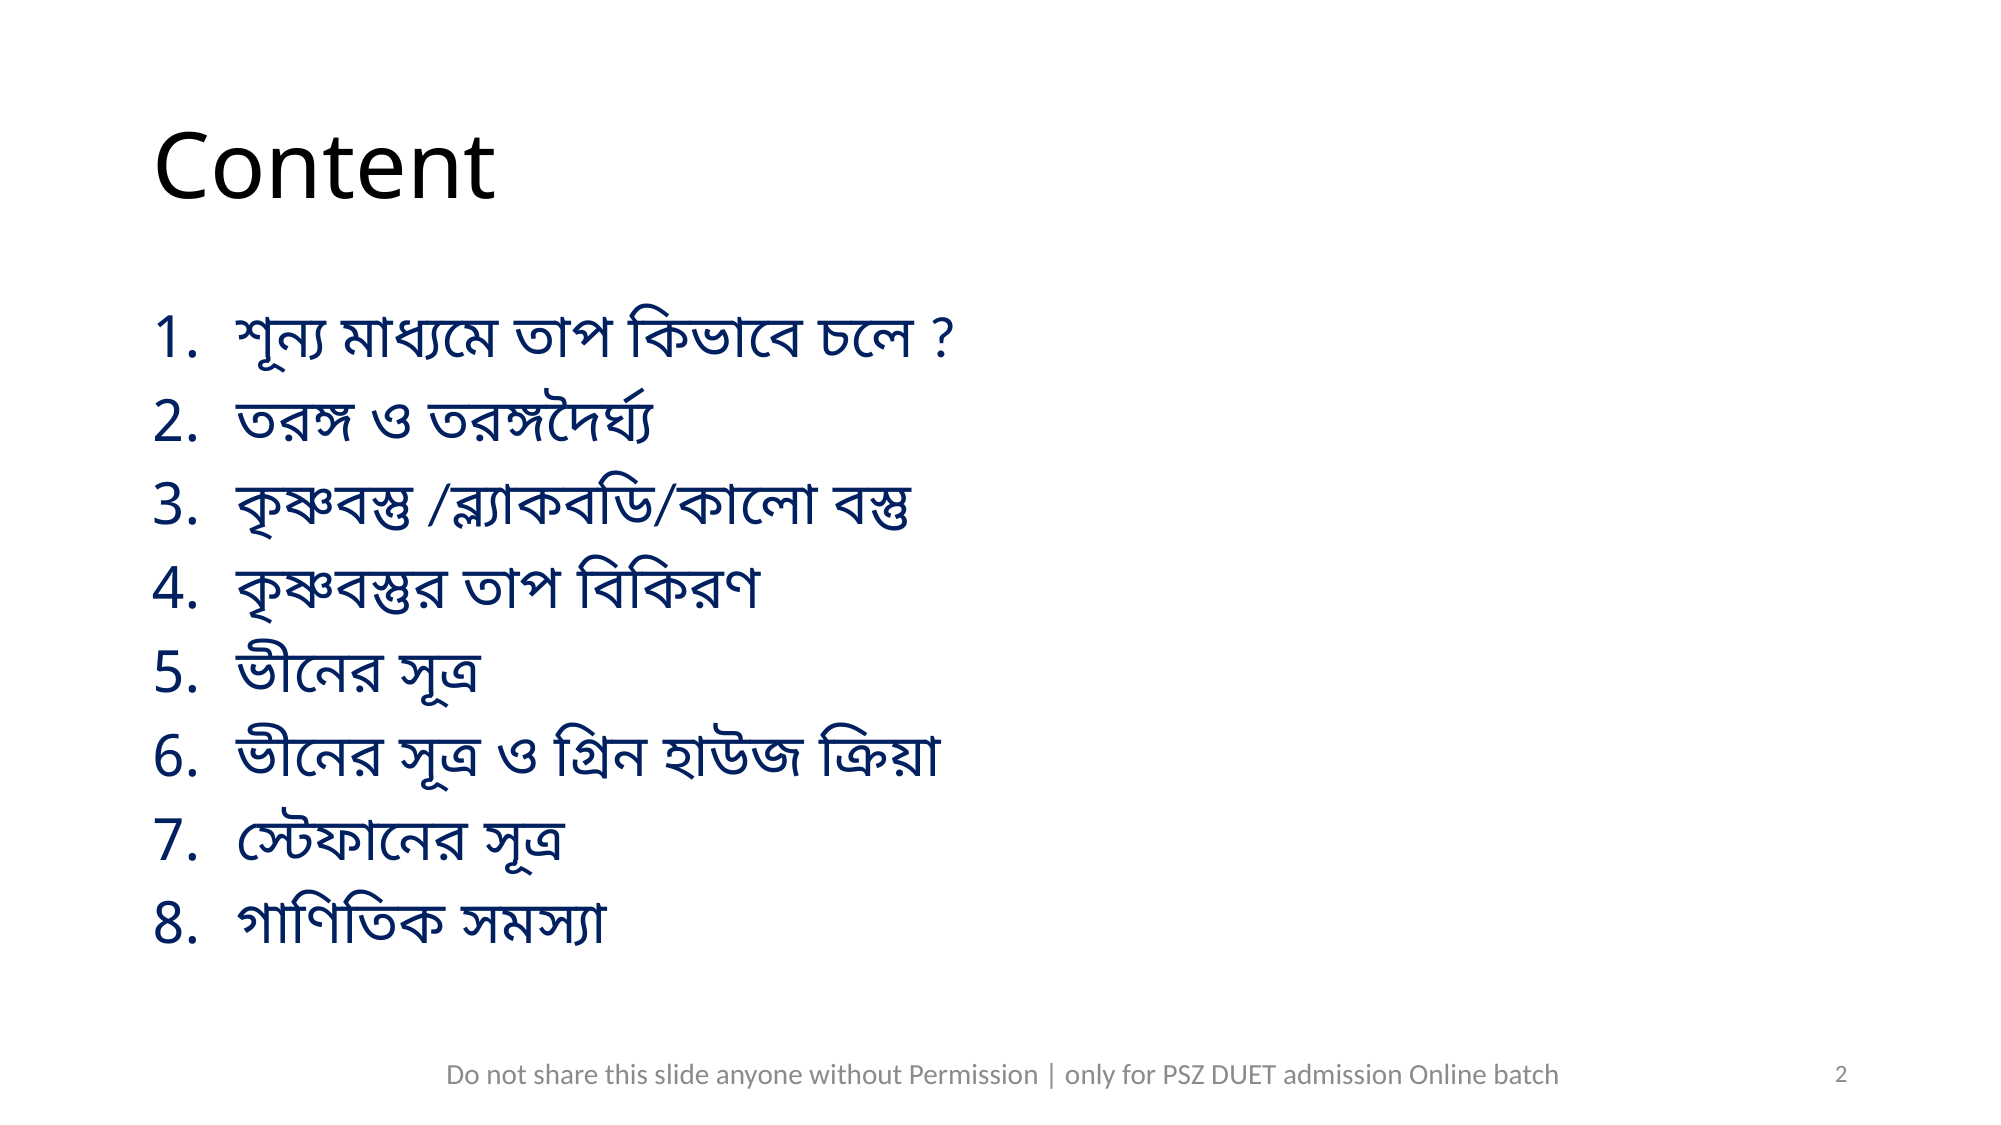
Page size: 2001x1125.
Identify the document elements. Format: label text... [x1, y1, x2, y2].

slide_number 2 [1805, 1042, 1863, 1103]
title Content [137, 59, 1863, 278]
footer Do not share this slide anyone without Permission | only for PSZ DUET admission Online batch [208, 1042, 1805, 1103]
list শূন্য মাধ্যমে তাপ কিভাবে চলে ? তরঙ্গ ও তরঙ্গদৈর্ঘ্য কৃষ্ণবস্তু /ব্ল্যাকবডি/কালো বস্তু কৃষ্ণবস্তুর তাপ বিকিরণ ভীনের সূত্র ভীনের সূত্র ও গ্রিন হাউজ ক্রিয়া স্টেফানের সূত্র গাণিতিক সমস্যা [137, 299, 1863, 1014]
